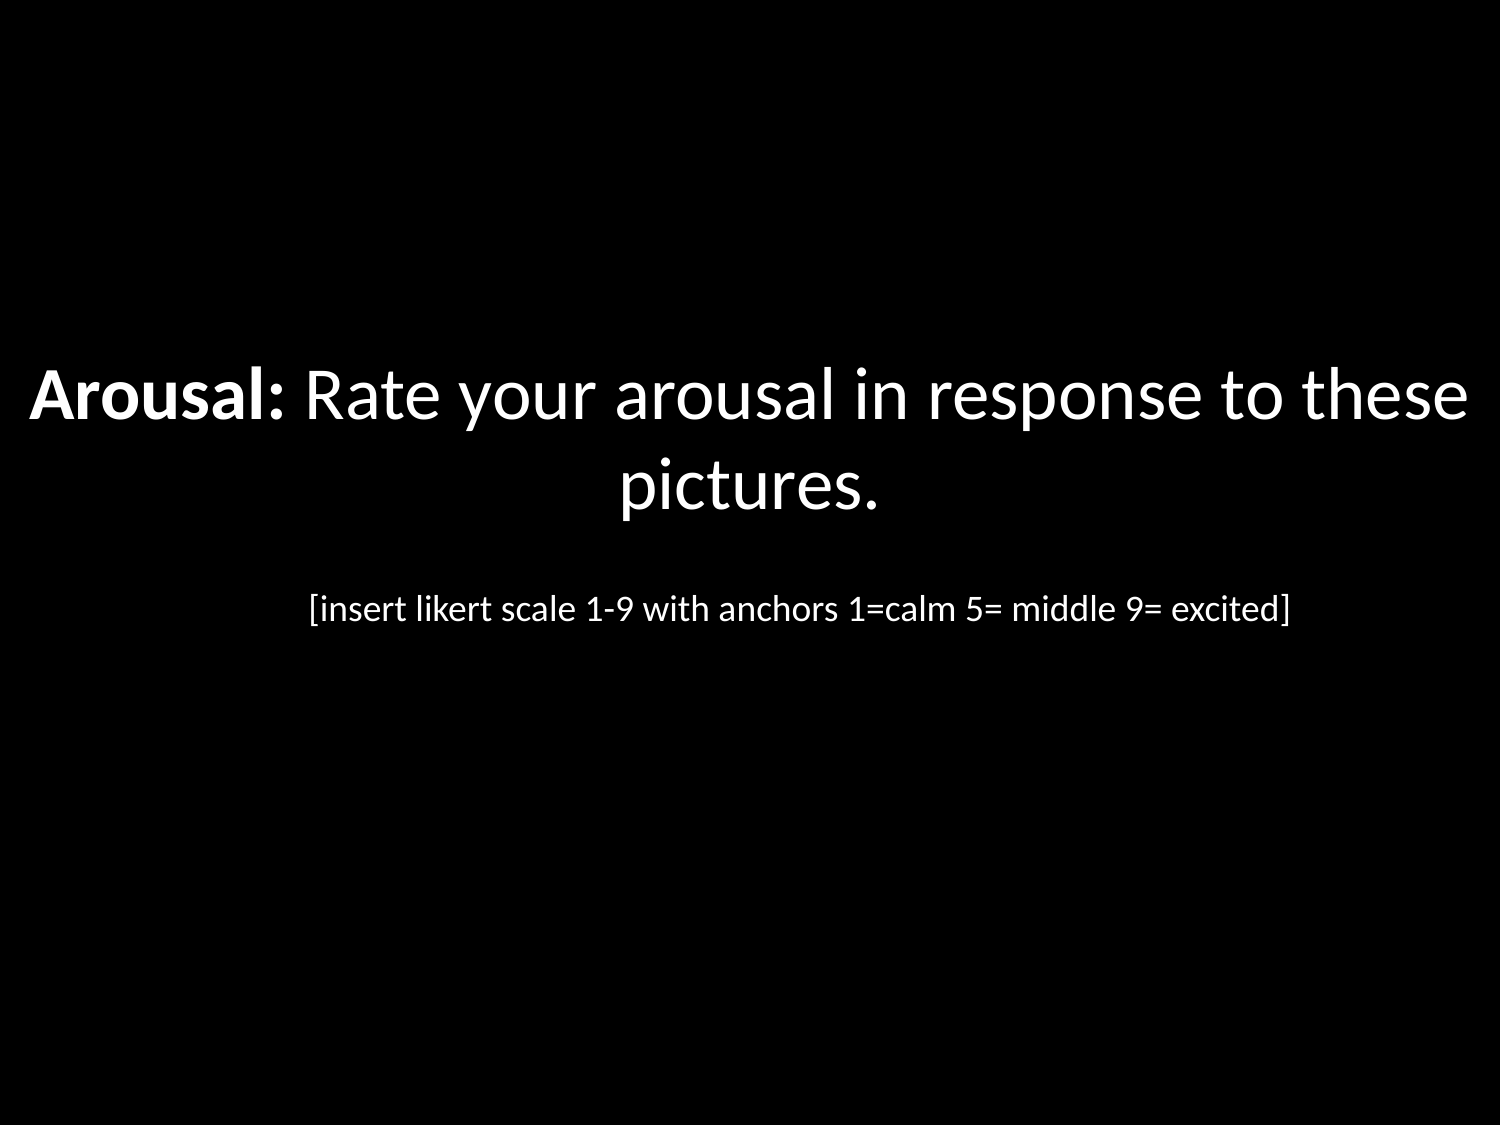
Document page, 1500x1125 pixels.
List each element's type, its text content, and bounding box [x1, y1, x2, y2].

text_box Arousal: Rate your arousal in response to these pictures. [0, 336, 1500, 732]
text_box [insert likert scale 1-9 with anchors 1=calm 5= middle 9= excited] [247, 576, 1354, 637]
